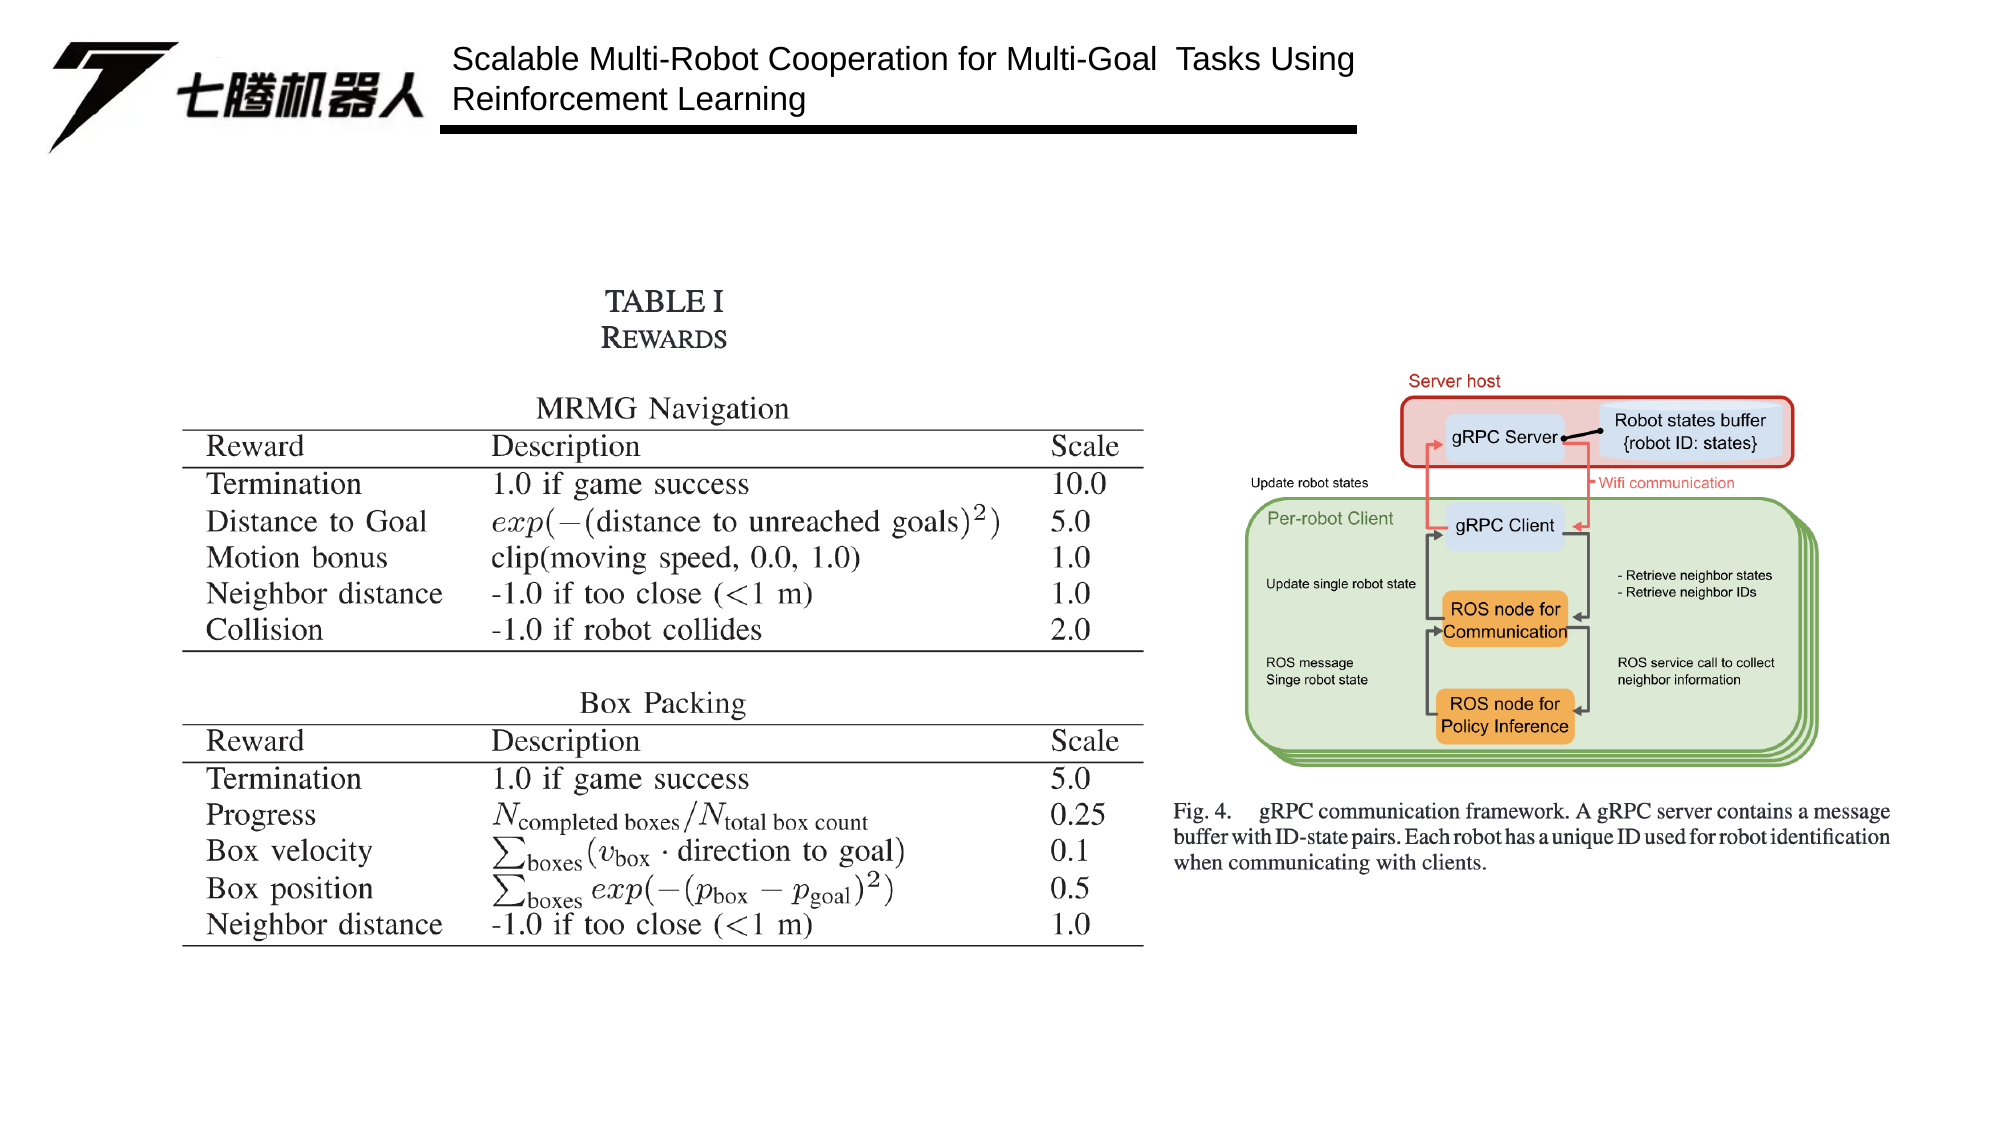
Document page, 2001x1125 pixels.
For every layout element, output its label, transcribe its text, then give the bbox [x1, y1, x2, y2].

text_box Scalable Multi-Robot Cooperation for Multi-Goal Tasks Using Reinforcement Learning [437, 30, 1385, 125]
picture [146, 257, 1903, 975]
picture [37, 37, 440, 157]
